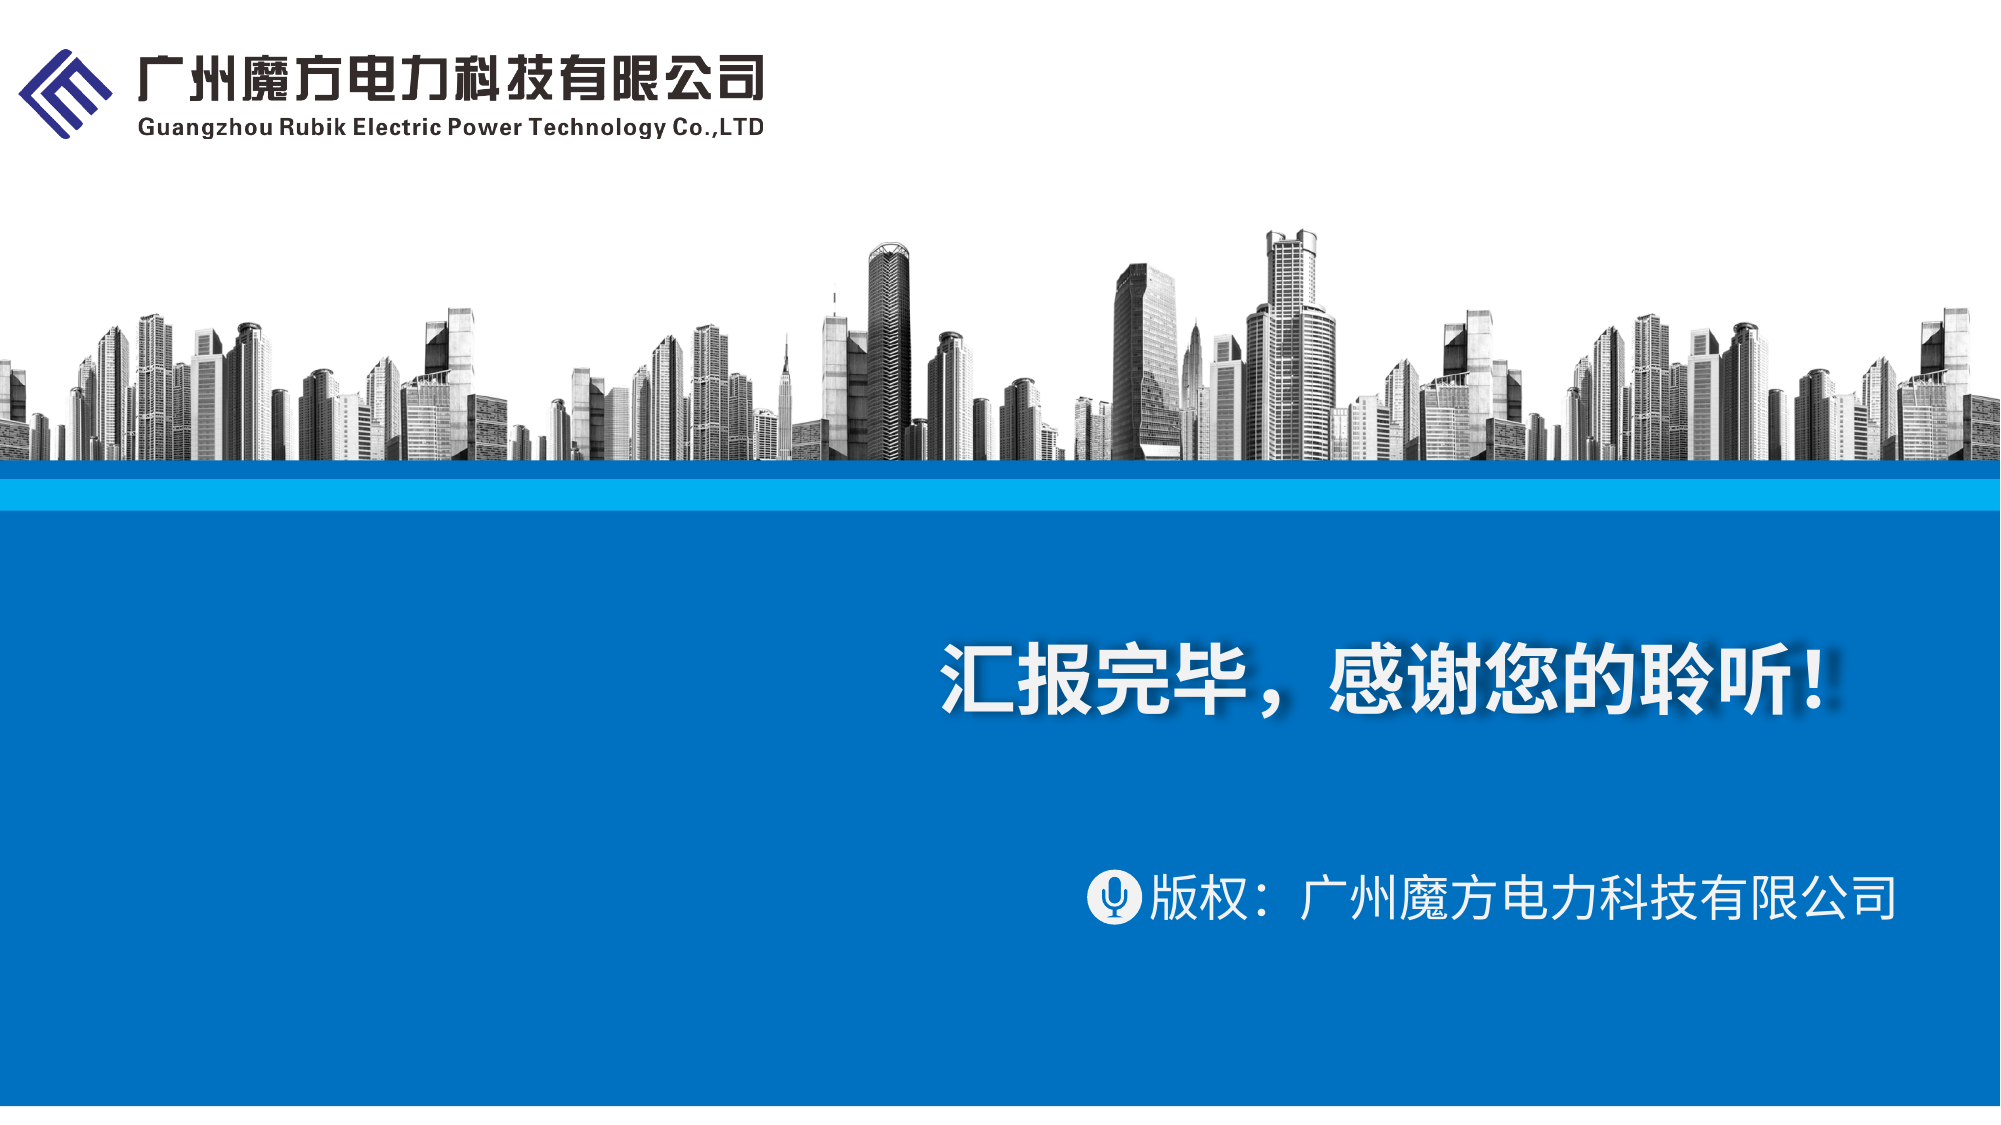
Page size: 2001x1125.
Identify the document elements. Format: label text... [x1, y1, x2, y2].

text_box [0, 480, 2000, 512]
text_box 版权：广州魔方电力科技有限公司 [1134, 859, 1990, 935]
text_box 汇报完毕，感谢您的聆听！ [669, 625, 1882, 729]
text_box [0, 512, 2000, 1107]
picture [0, 0, 2000, 478]
text_box [1087, 869, 1134, 925]
